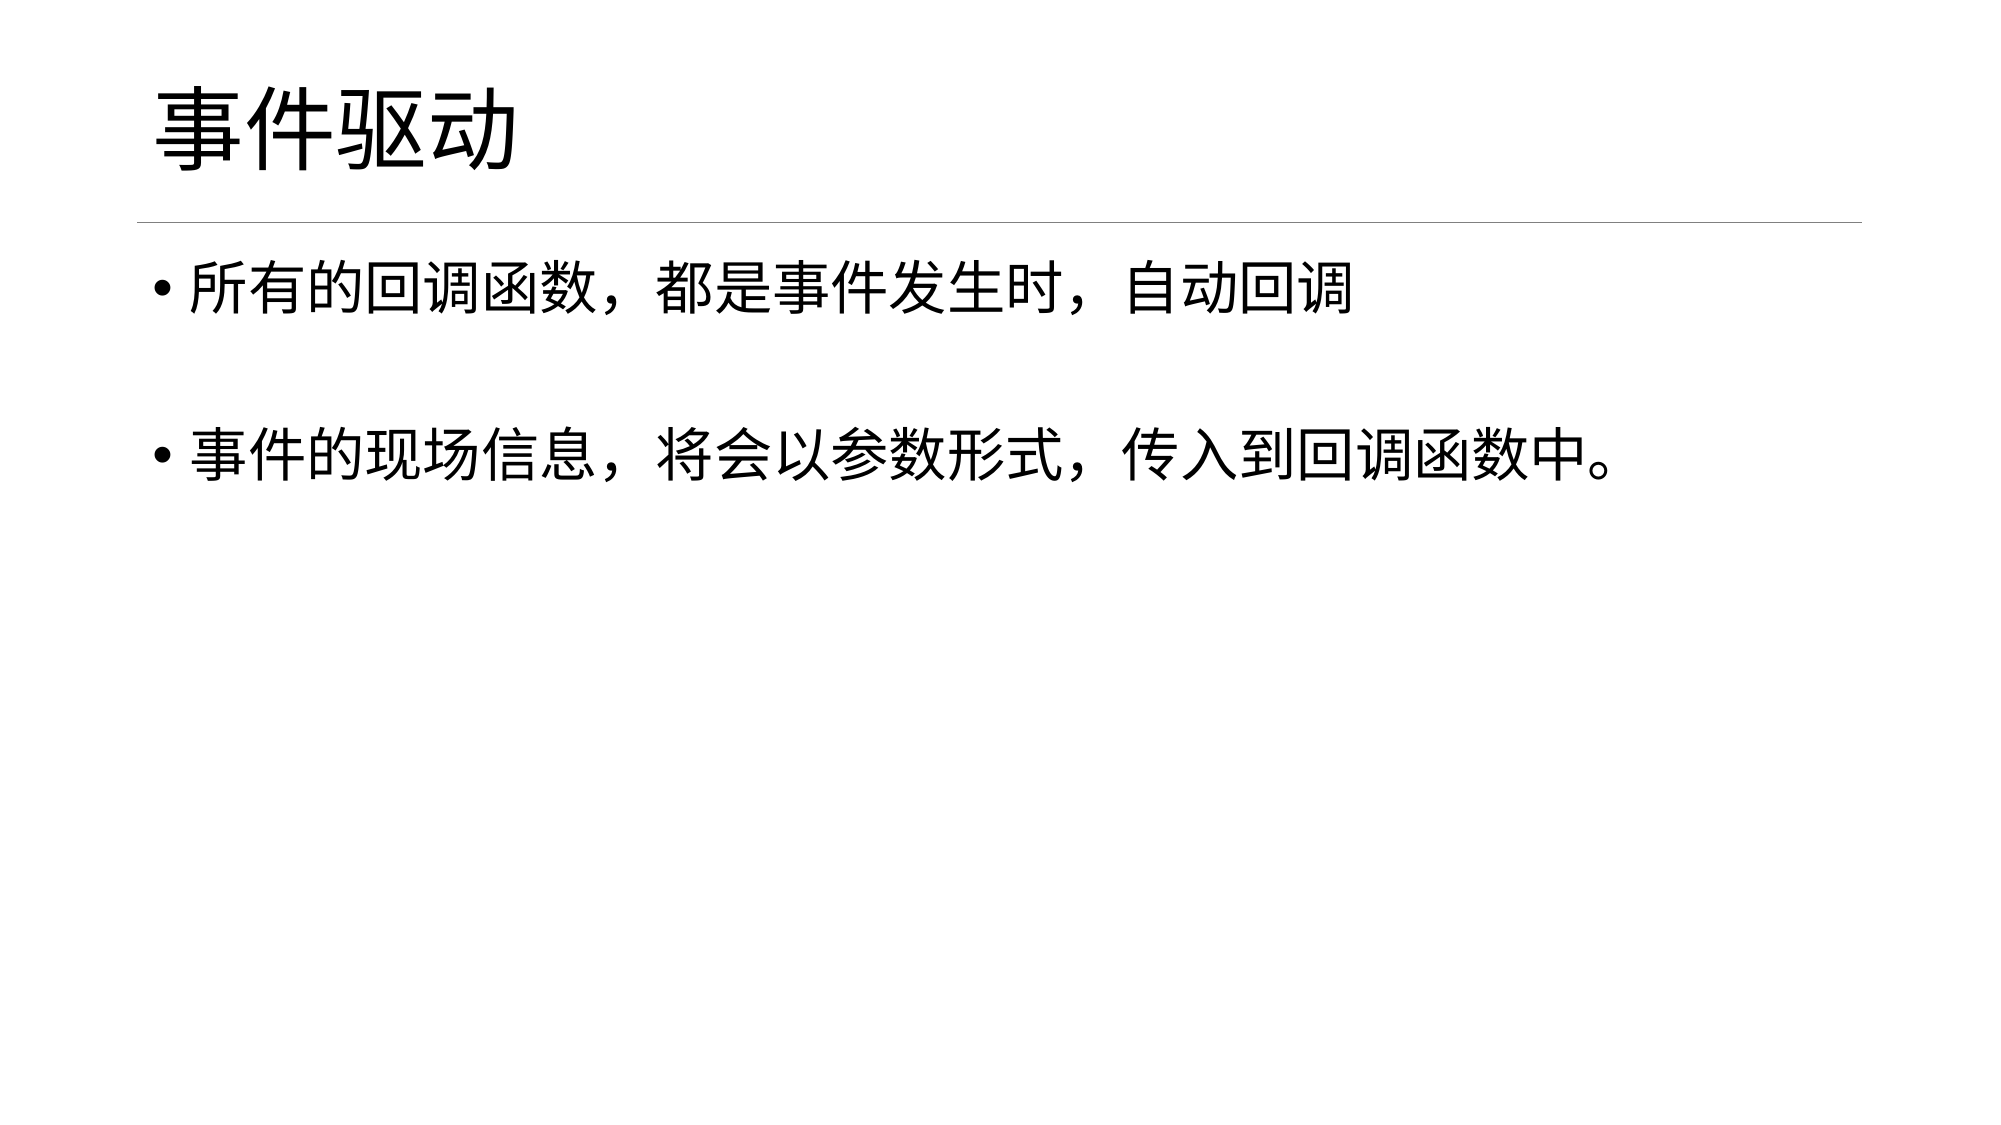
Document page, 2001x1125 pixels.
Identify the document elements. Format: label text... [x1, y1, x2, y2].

title 事件驱动 [137, 44, 1863, 223]
list 所有的回调函数，都是事件发生时，自动回调 事件的现场信息，将会以参数形式，传入到回调函数中。 [137, 251, 1863, 1014]
